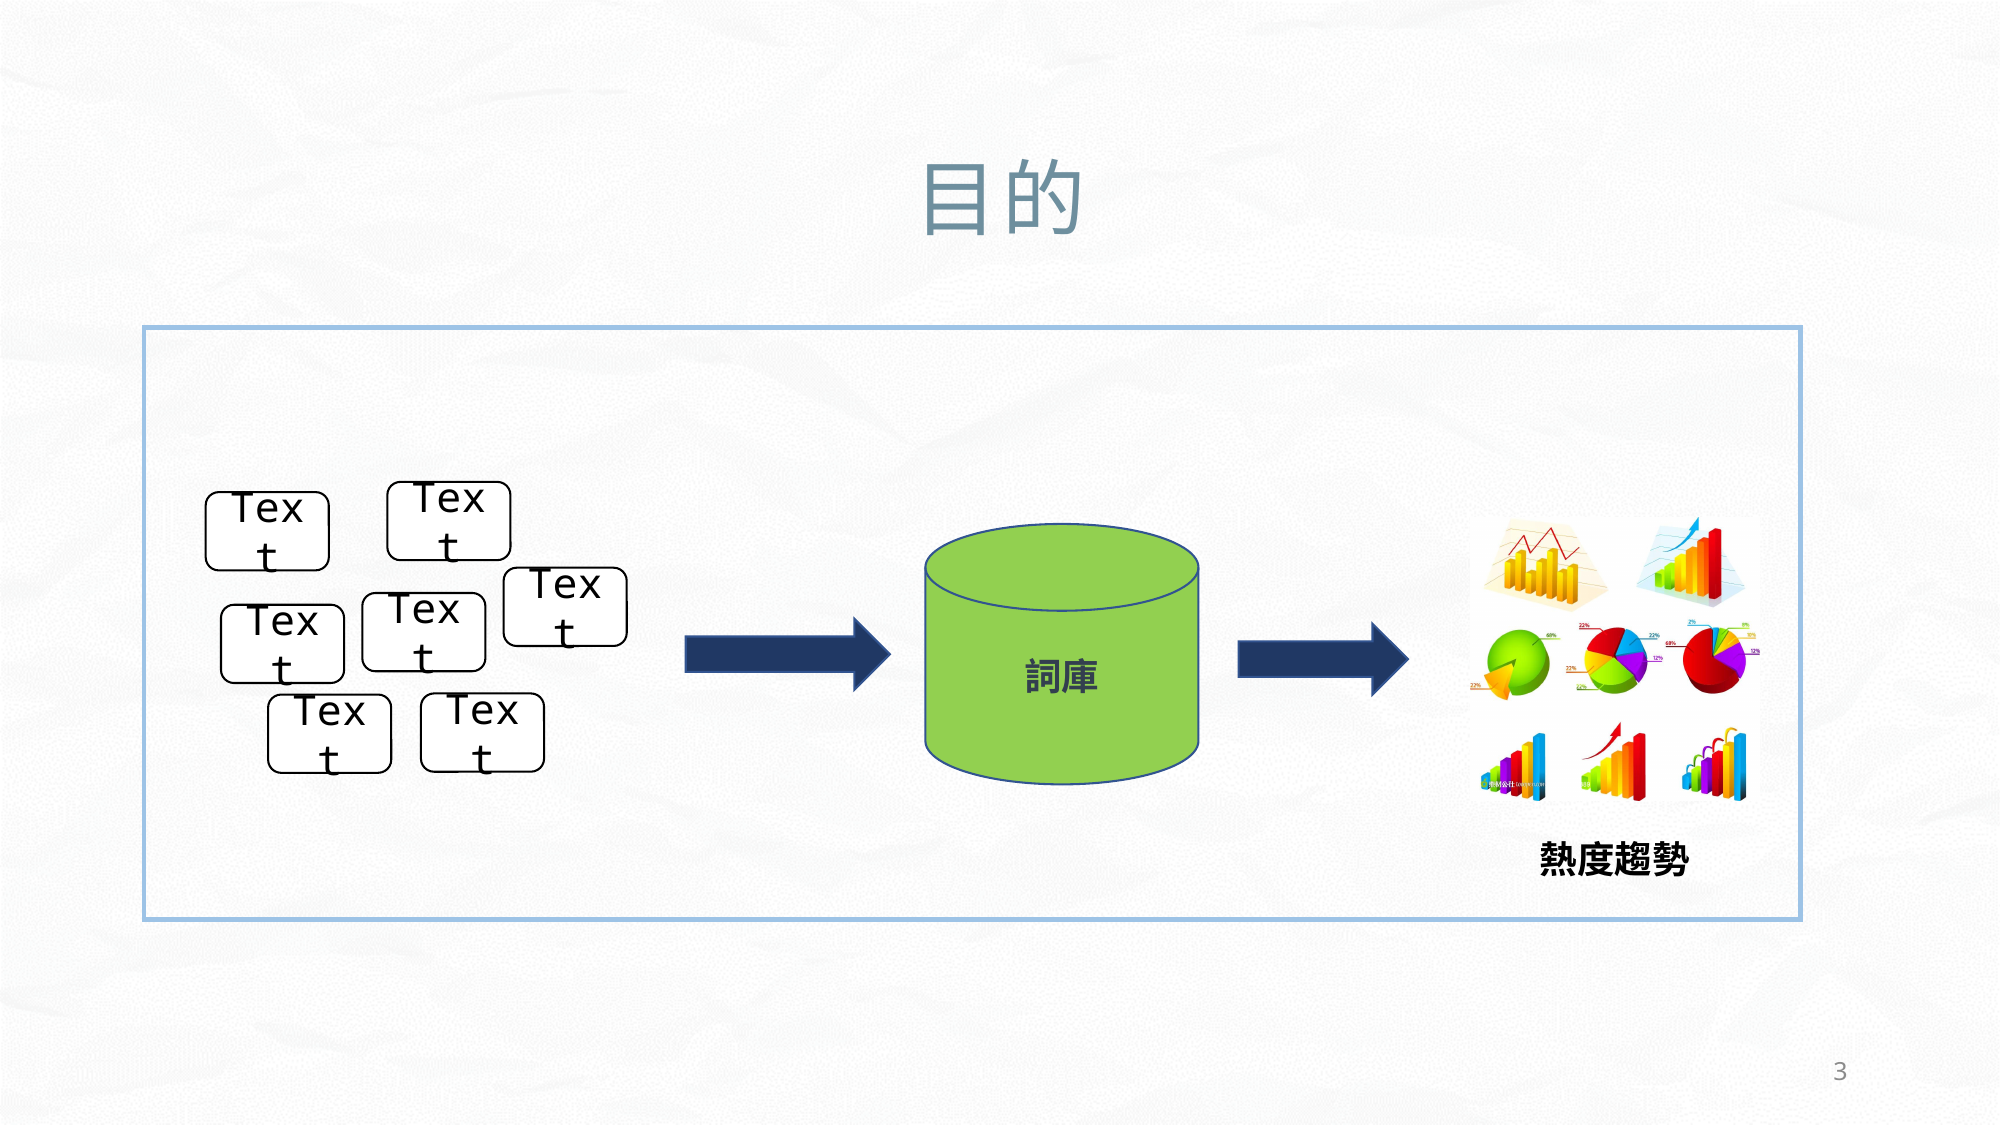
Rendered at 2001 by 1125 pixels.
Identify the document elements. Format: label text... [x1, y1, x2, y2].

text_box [144, 327, 1801, 920]
text_box 目的 [717, 140, 1283, 252]
slide_number 3 [1412, 1042, 1863, 1103]
